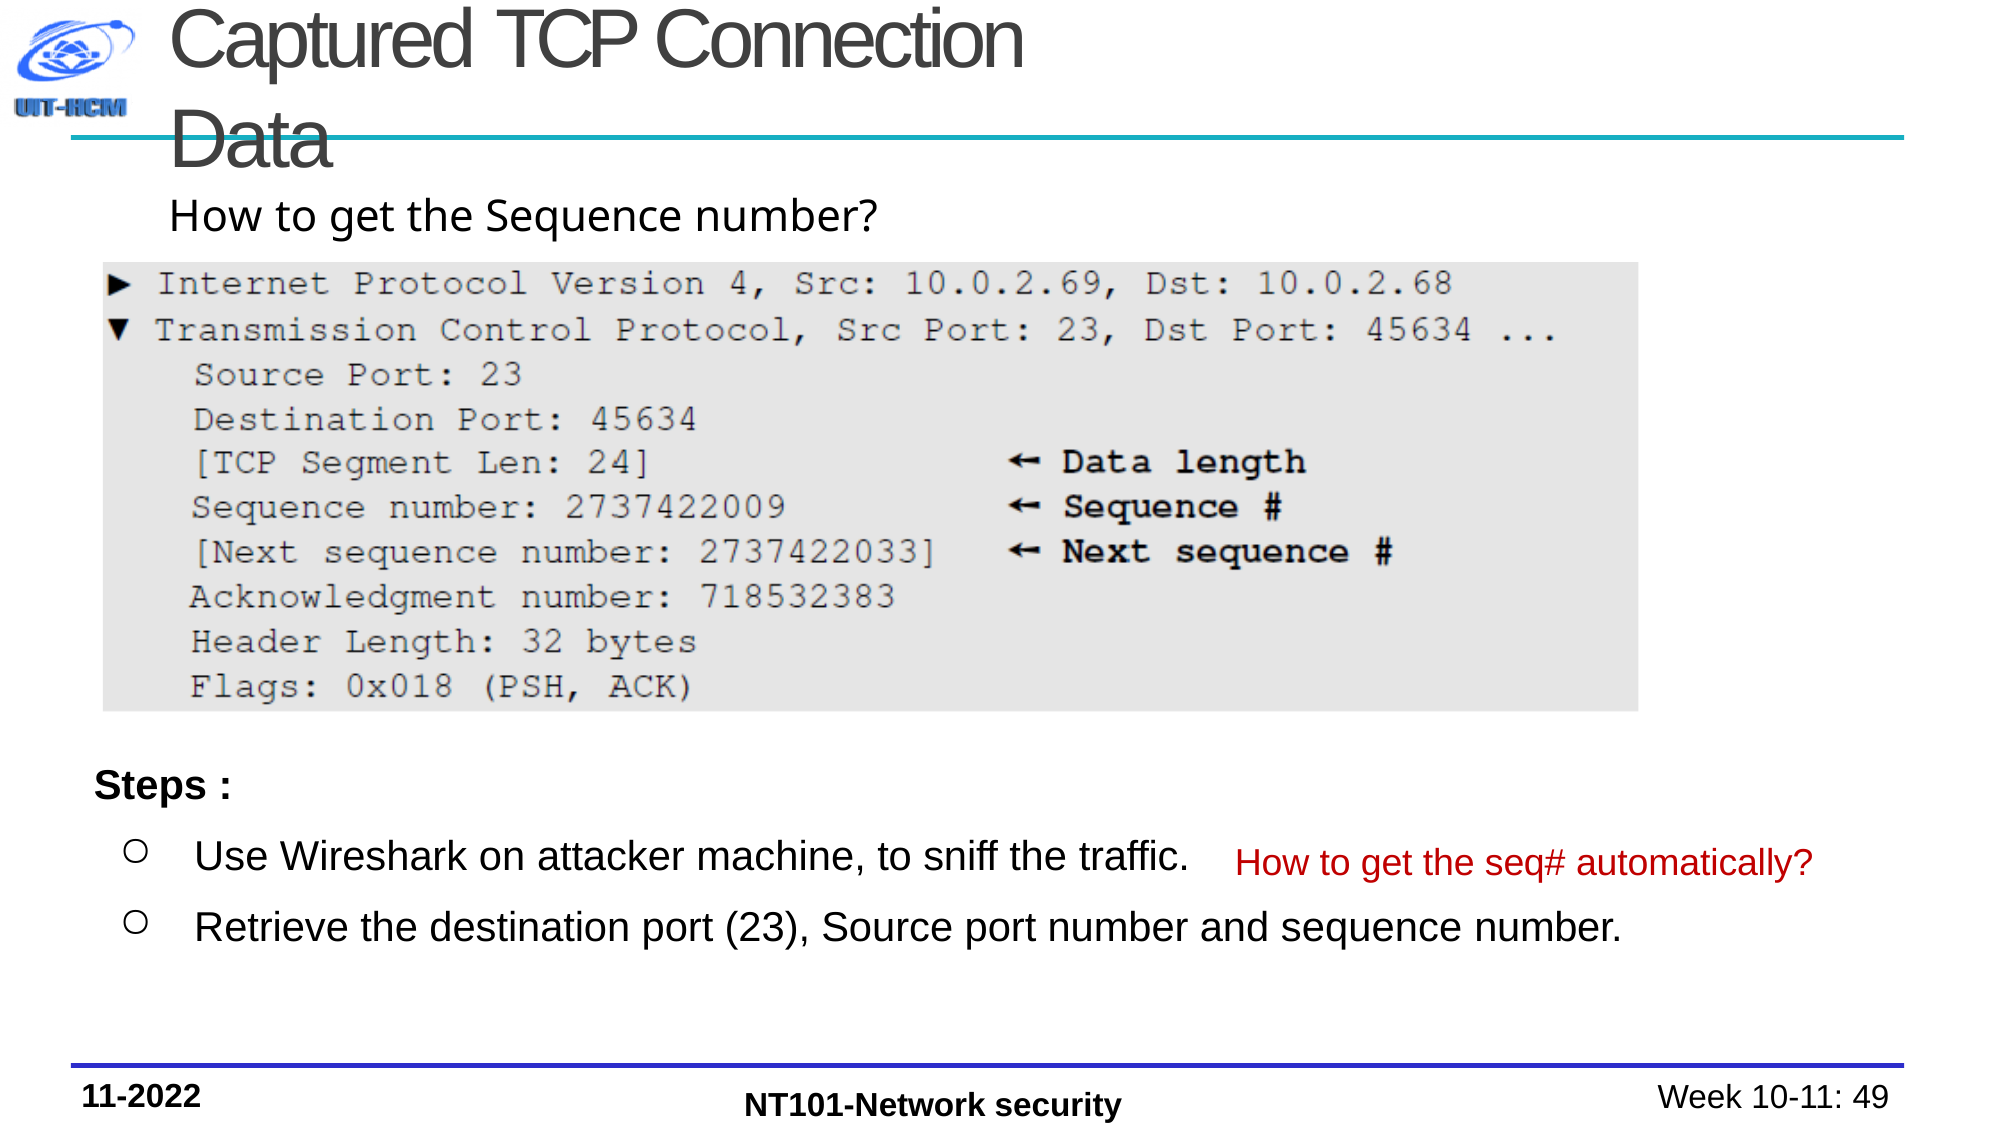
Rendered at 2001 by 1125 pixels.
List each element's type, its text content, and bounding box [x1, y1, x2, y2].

text_box Use Wireshark on attacker machine, to sniff the traffic. Retrieve the destination port (23), Source port number and sequence number. [117, 806, 1628, 950]
title Captured TCP Connection Data How to get the Sequence number? [166, 0, 1195, 240]
picture [0, 8, 150, 127]
text_box [102, 262, 1639, 717]
text_box Steps : [91, 755, 235, 808]
text_box How to get the seq# automatically? [1232, 835, 1821, 883]
